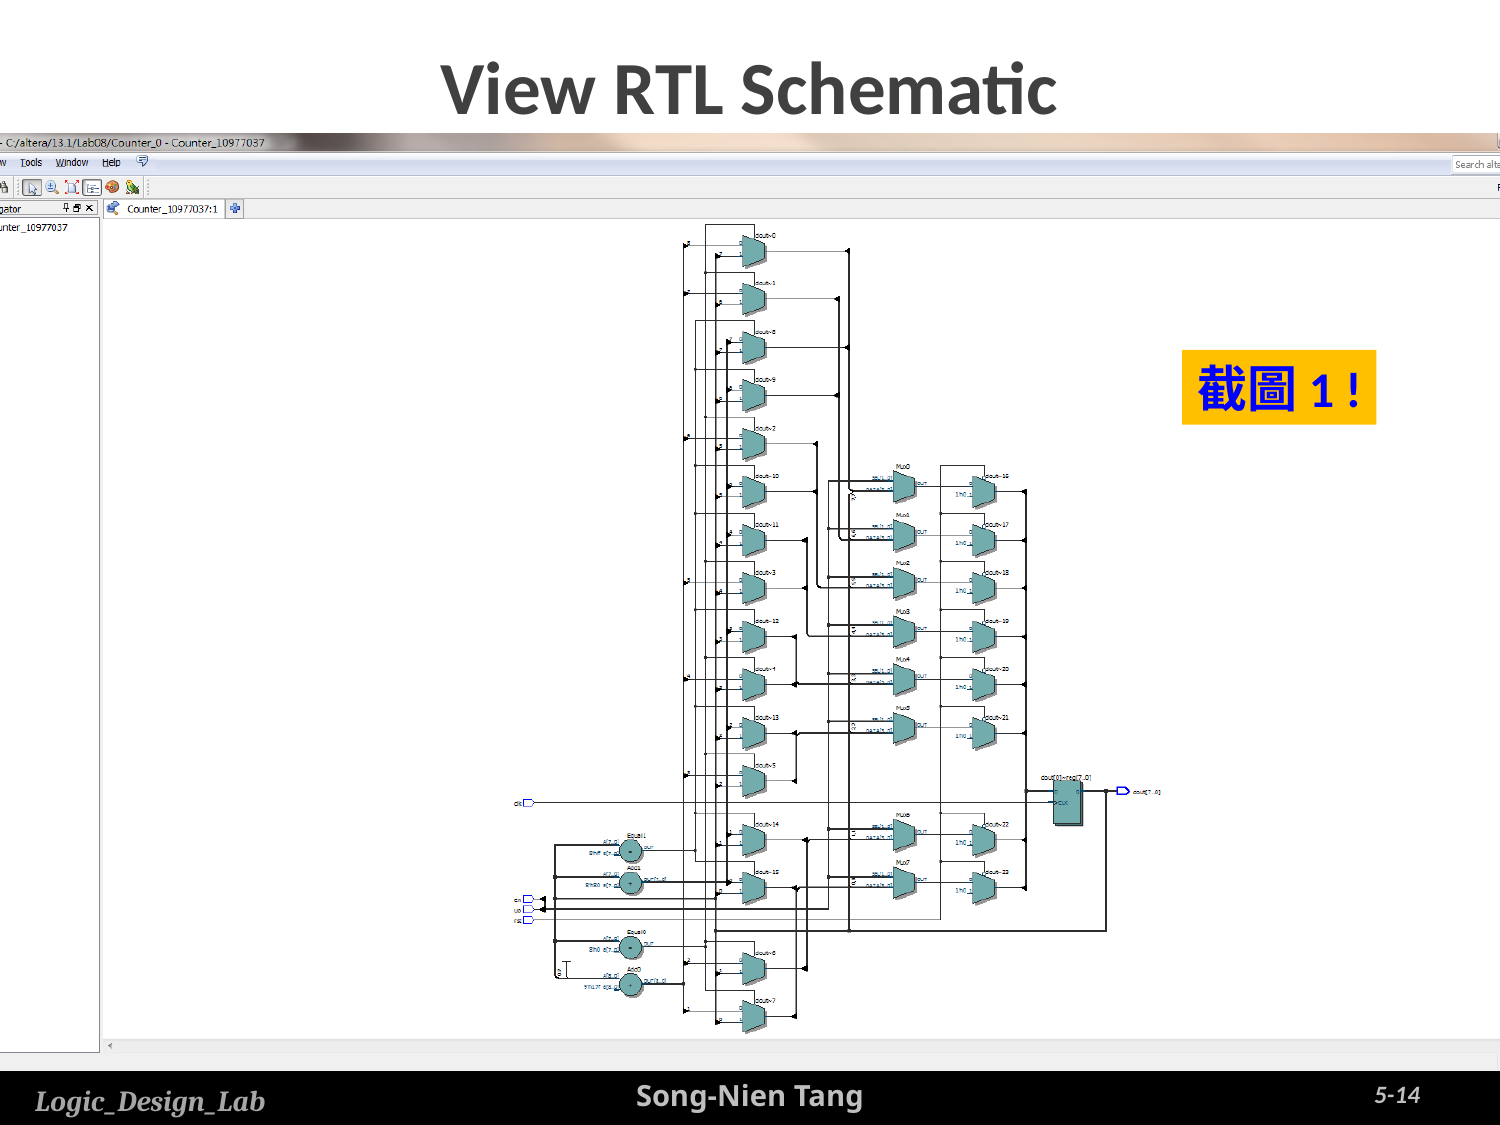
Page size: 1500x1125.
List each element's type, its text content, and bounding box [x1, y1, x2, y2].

title View RTL Schematic [75, 7, 1425, 132]
slide_number 5-14 [1085, 1079, 1436, 1118]
picture [0, 133, 1500, 1071]
